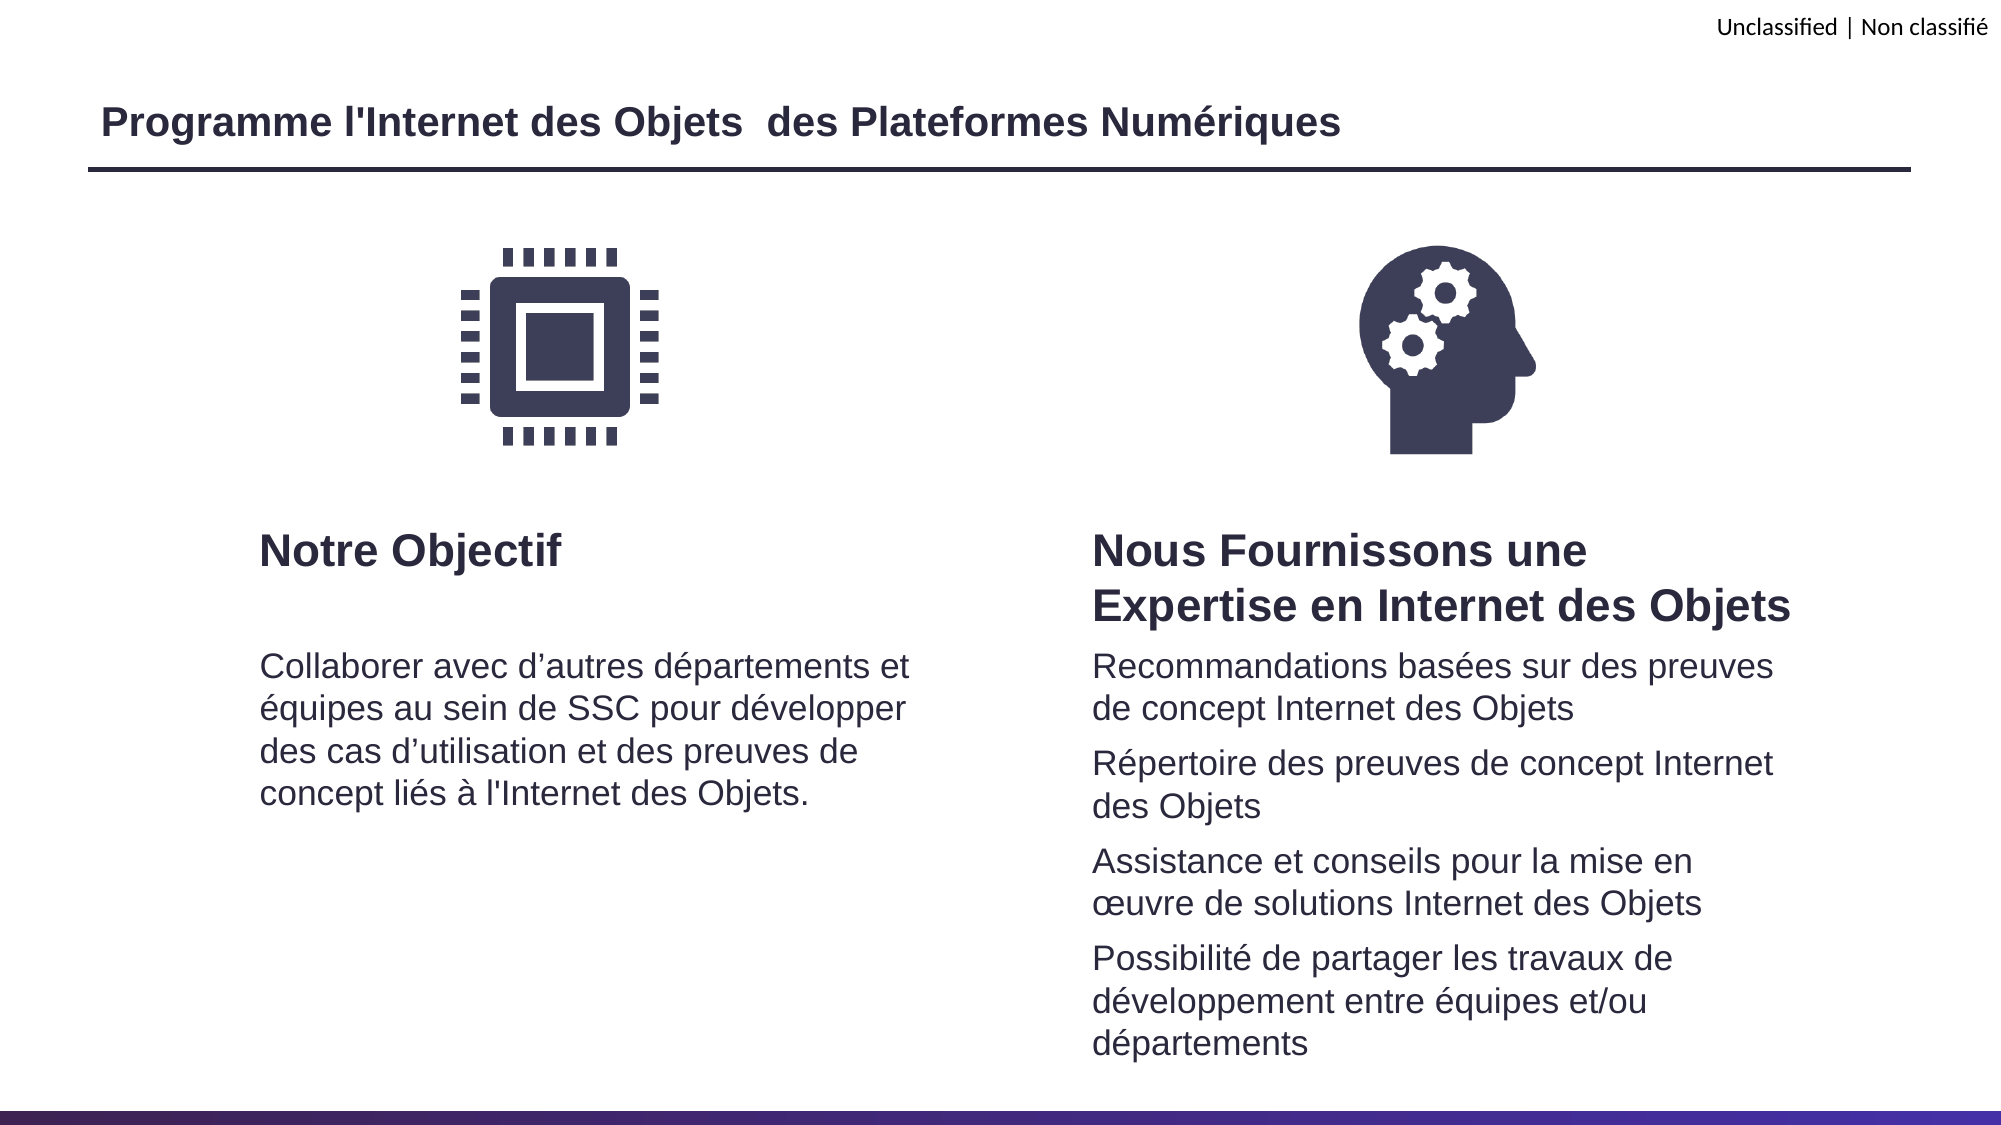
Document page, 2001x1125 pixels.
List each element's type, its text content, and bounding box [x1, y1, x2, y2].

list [100, 205, 1960, 1078]
title Programme l'Internet des Objets des Plateformes Numériques [100, 85, 1375, 170]
